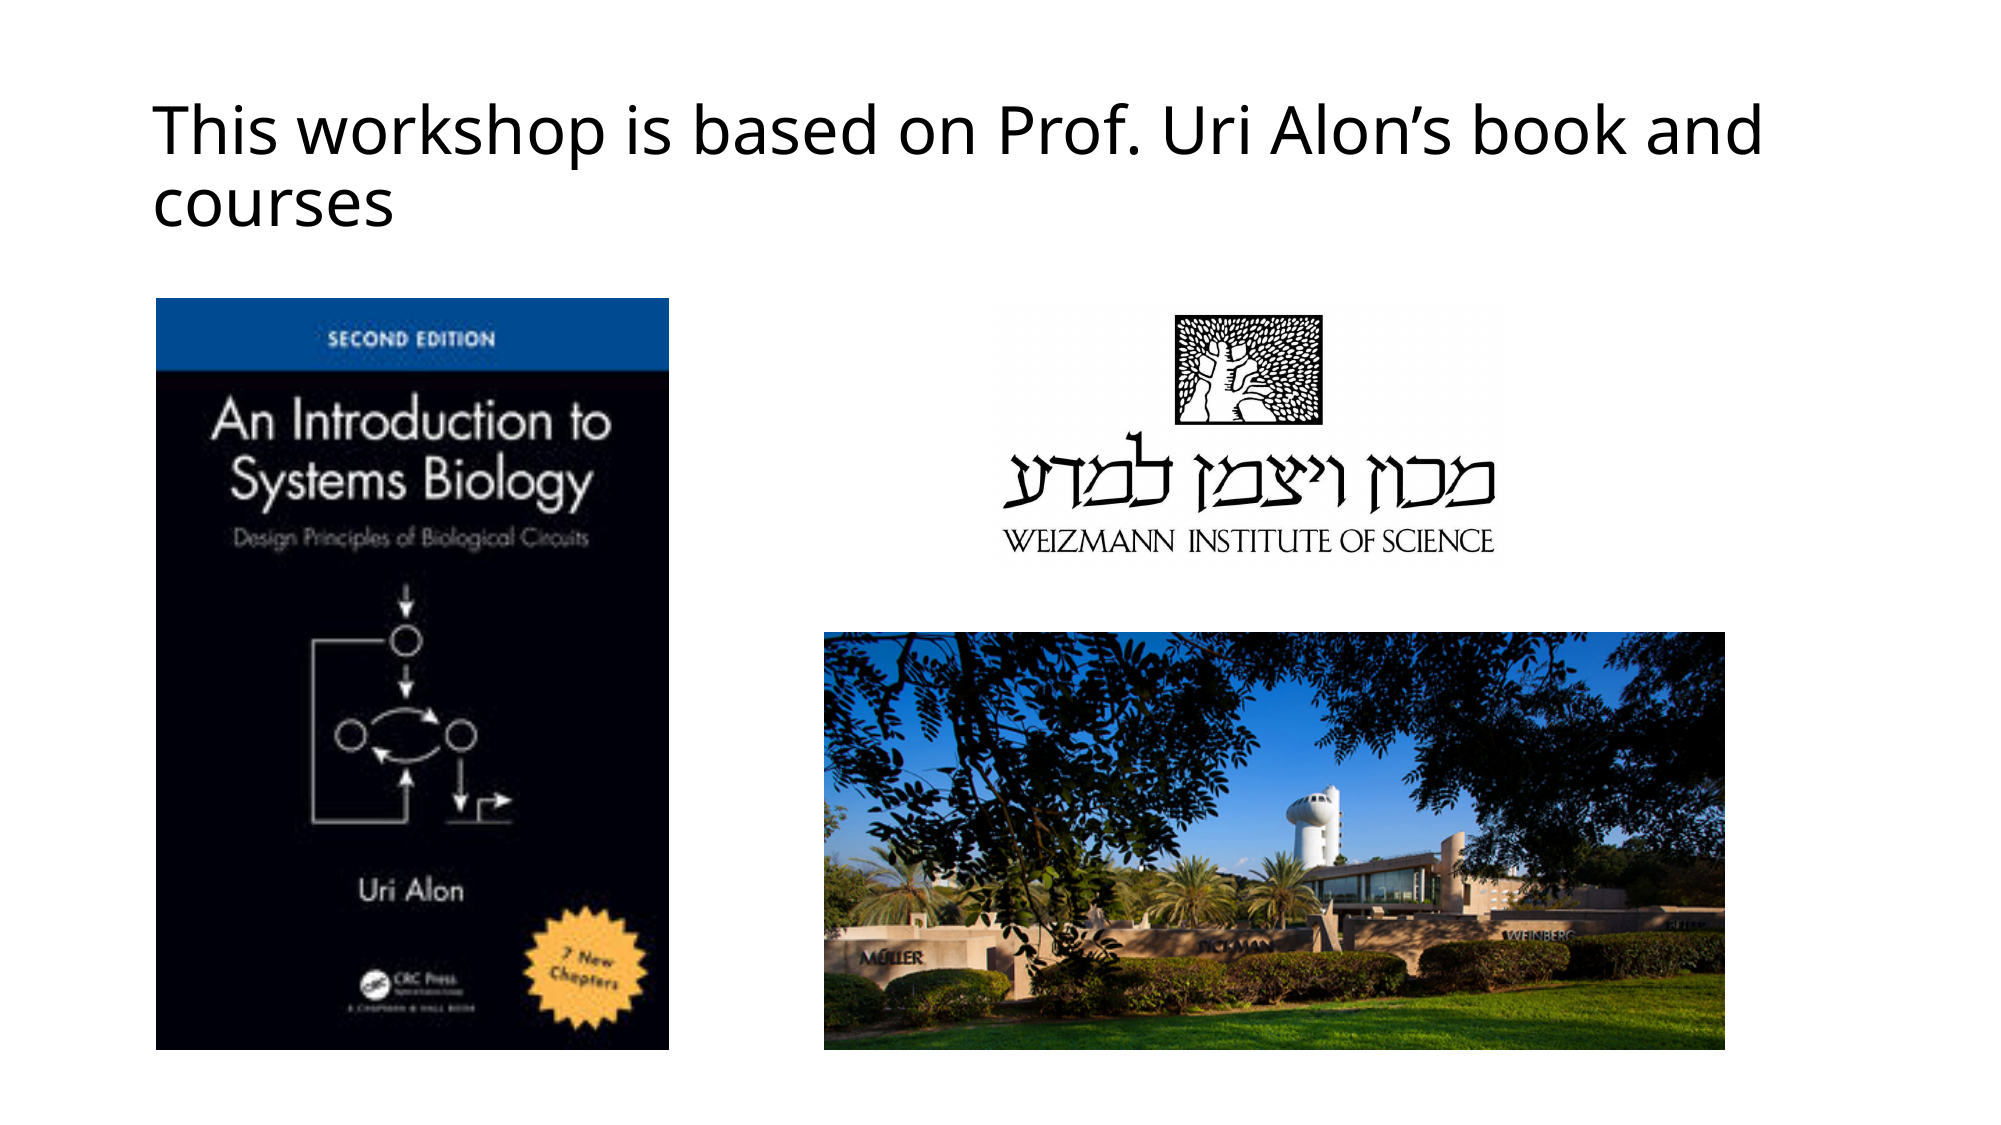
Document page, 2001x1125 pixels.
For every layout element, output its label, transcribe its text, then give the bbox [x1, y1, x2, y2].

picture [824, 632, 1725, 1050]
picture [156, 298, 669, 1050]
title This workshop is based on Prof. Uri Alon’s book and courses [137, 59, 1863, 278]
picture [991, 298, 1507, 569]
